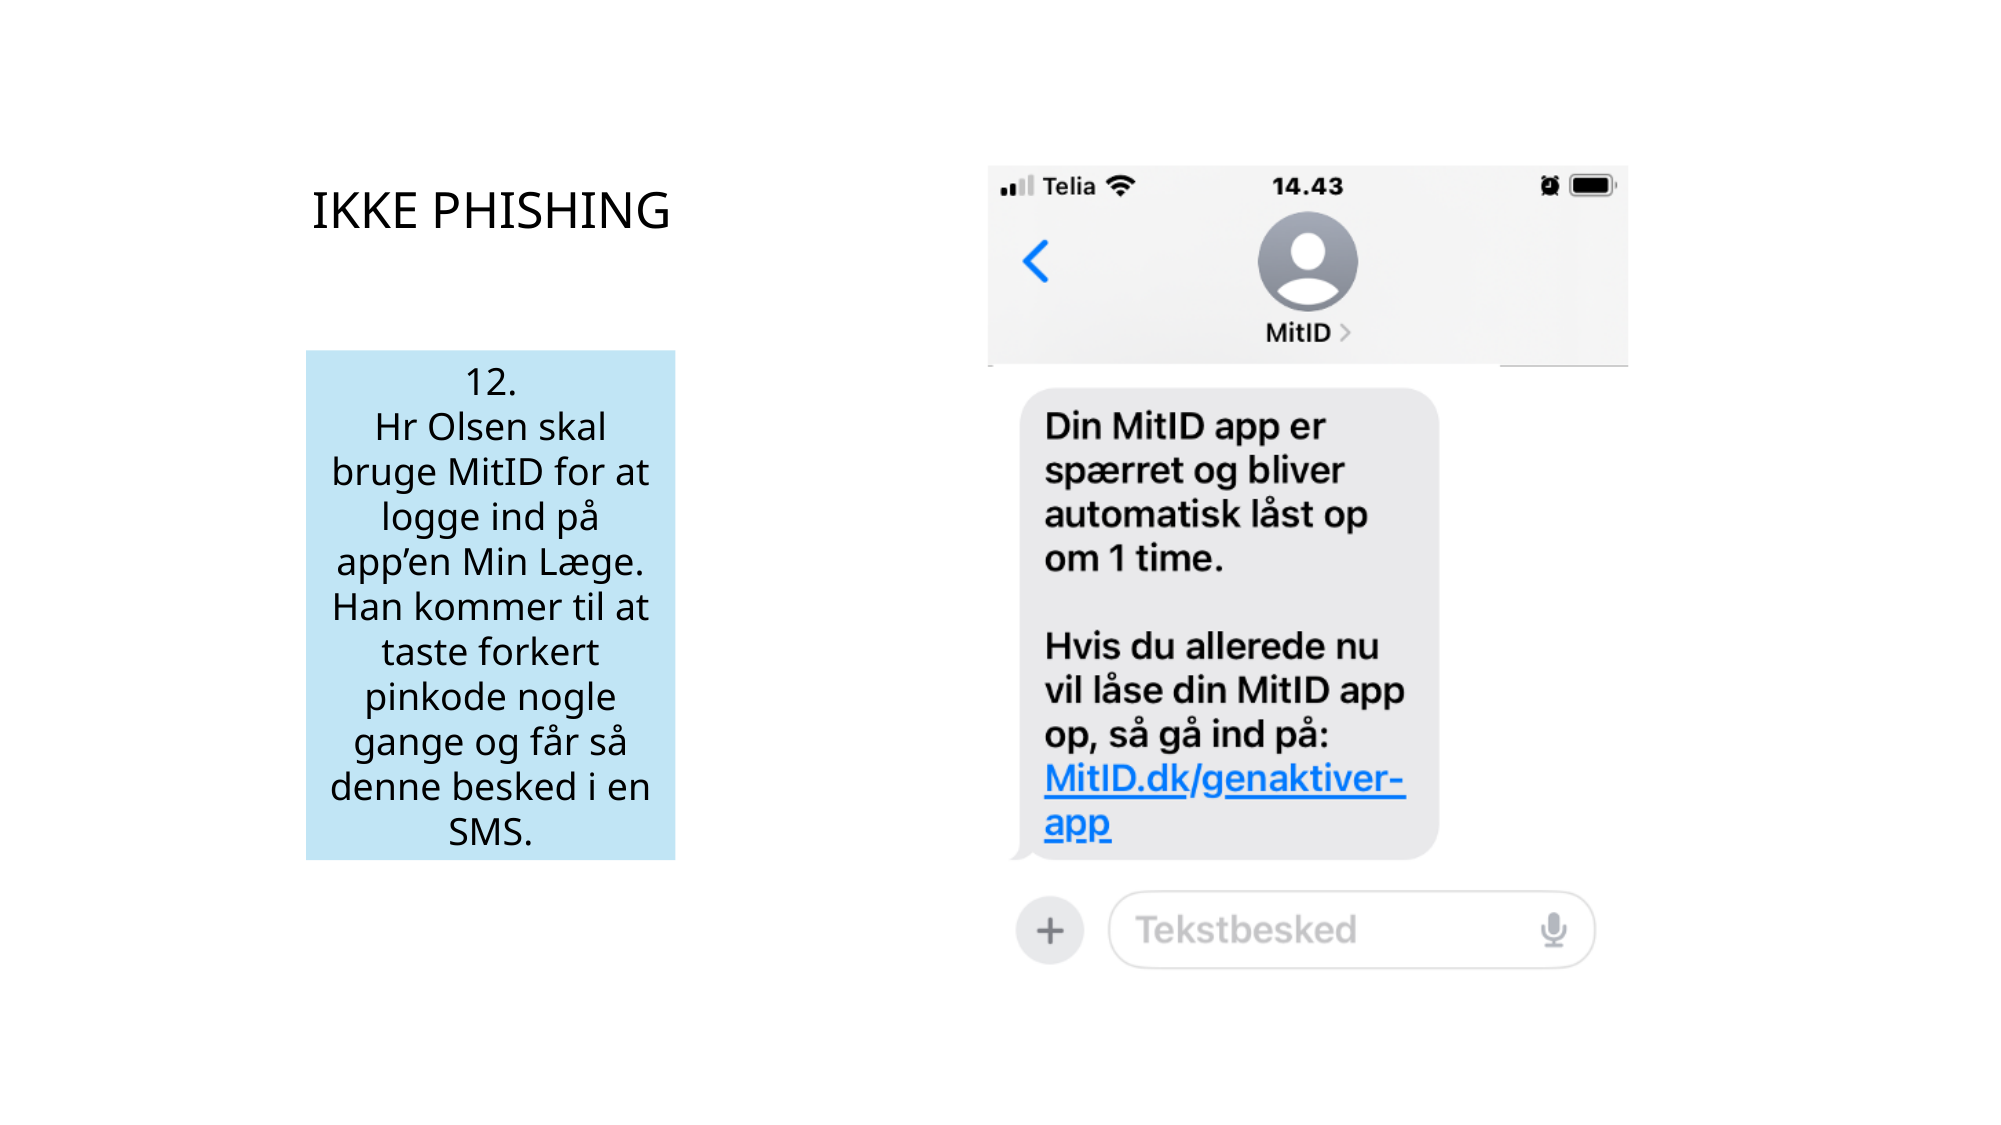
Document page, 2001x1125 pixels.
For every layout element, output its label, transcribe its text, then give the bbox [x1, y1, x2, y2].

text_box 12. Hr Olsen skal bruge MitID for at logge ind på app’en Min Læge. Han kommer til at taste forkert pinkode nogle gange og får så denne besked i en SMS. [306, 350, 676, 861]
text_box IKKE PHISHING [297, 171, 687, 246]
picture [972, 151, 1639, 974]
